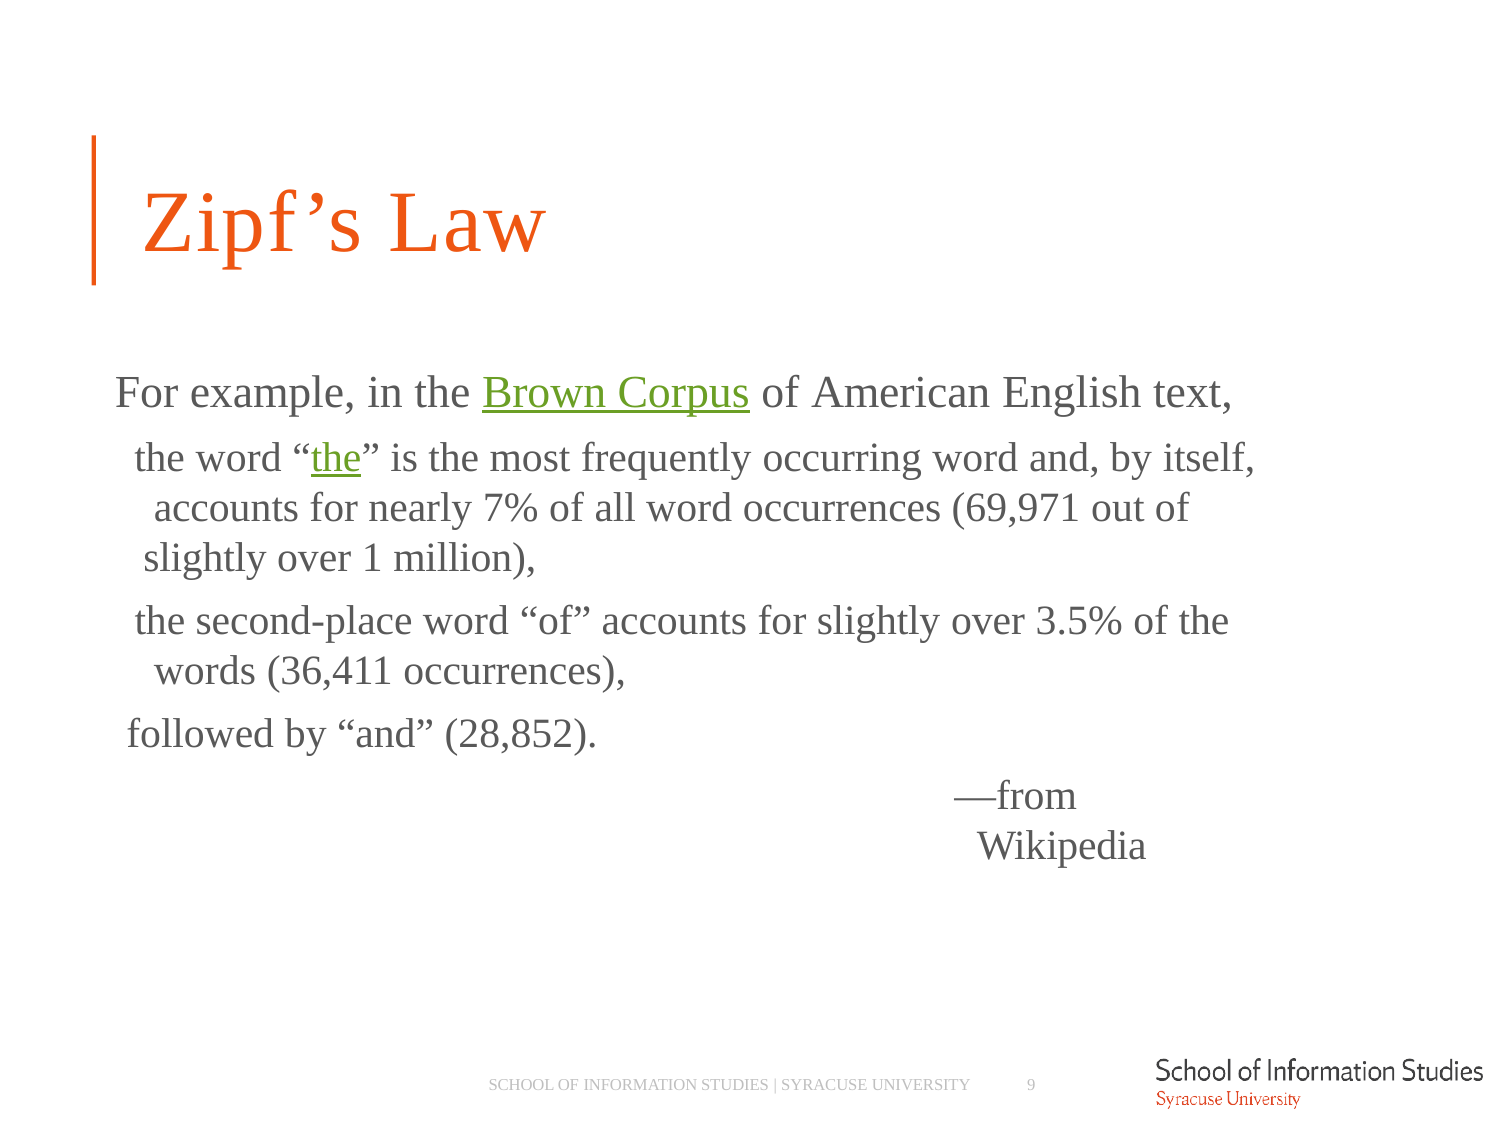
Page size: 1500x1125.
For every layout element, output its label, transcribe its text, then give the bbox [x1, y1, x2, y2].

slide_number 9 [1020, 1073, 1042, 1125]
title Zipf’s Law [138, 162, 553, 344]
text_box For example, in the Brown Corpus of American English text, ­ the word “the” is the most frequently occurring word and, by itself, accounts for nearly 7% of all word occurrences (69,971 out of slightly over 1 million), ­ the second-place word “of” accounts for slightly over 3.5% of the words (36,411 occurrences), ­ followed by “and” (28,852). —from Wikipedia [112, 344, 1283, 868]
footer SCHOOL OF INFORMATION STUDIES | SYRACUSE UNIVERSITY [486, 1073, 979, 1125]
picture [1156, 1058, 1483, 1109]
